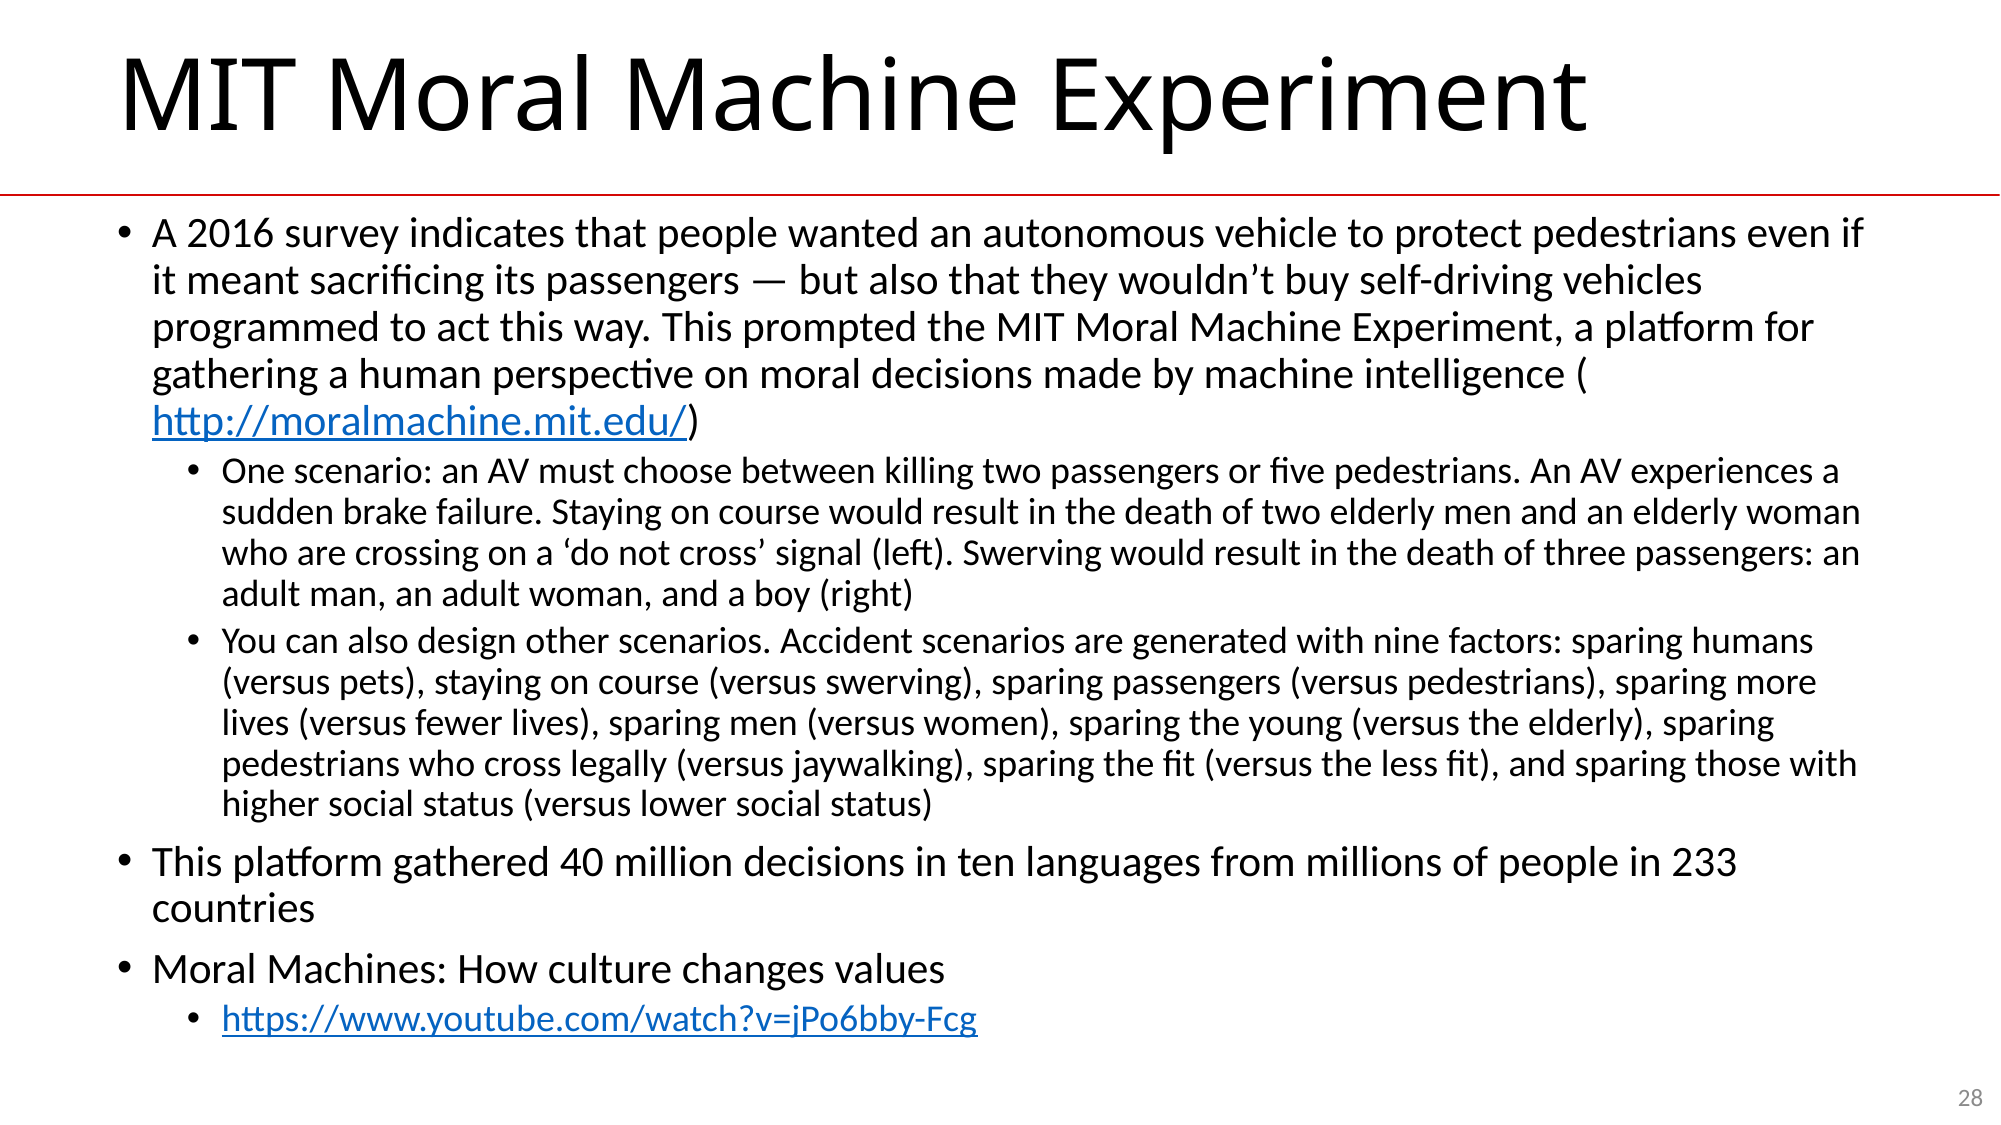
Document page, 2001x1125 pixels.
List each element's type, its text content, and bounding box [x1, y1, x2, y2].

slide_number 28 [1548, 1066, 1999, 1125]
list A 2016 survey indicates that people wanted an autonomous vehicle to protect pedestrians even if it meant sacrificing its passengers — but also that they wouldn’t buy self-driving vehicles programmed to act this way. This prompted the MIT Moral Machine Experiment, a platform for gathering a human perspective on moral decisions made by machine intelligence (http://moralmachine.mit.edu/) One scenario: an AV must choose between killing two passengers or five pedestrians. An AV experiences a sudden brake failure. Staying on course would result in the death of two elderly men and an elderly woman who are crossing on a ‘do not cross’ signal (left). Swerving would result in the death of three passengers: an adult man, an adult woman, and a boy (right) You can also design other scenarios. Accident scenarios are generated with nine factors: sparing humans (versus pets), staying on course (versus swerving), sparing passengers (versus pedestrians), sparing more lives (versus fewer lives), sparing men (versus women), sparing the young (versus the elderly), sparing pedestrians who cross legally (versus jaywalking), sparing the fit (versus the less fit), and sparing those with higher social status (versus lower social status) This platform gathered 40 million decisions in ten languages from millions of people in 233 countries Moral Machines: How culture changes values https://www.youtube.com/watch?v=jPo6bby-Fcg [102, 203, 1899, 1056]
title MIT Moral Machine Experiment [102, 10, 1899, 186]
